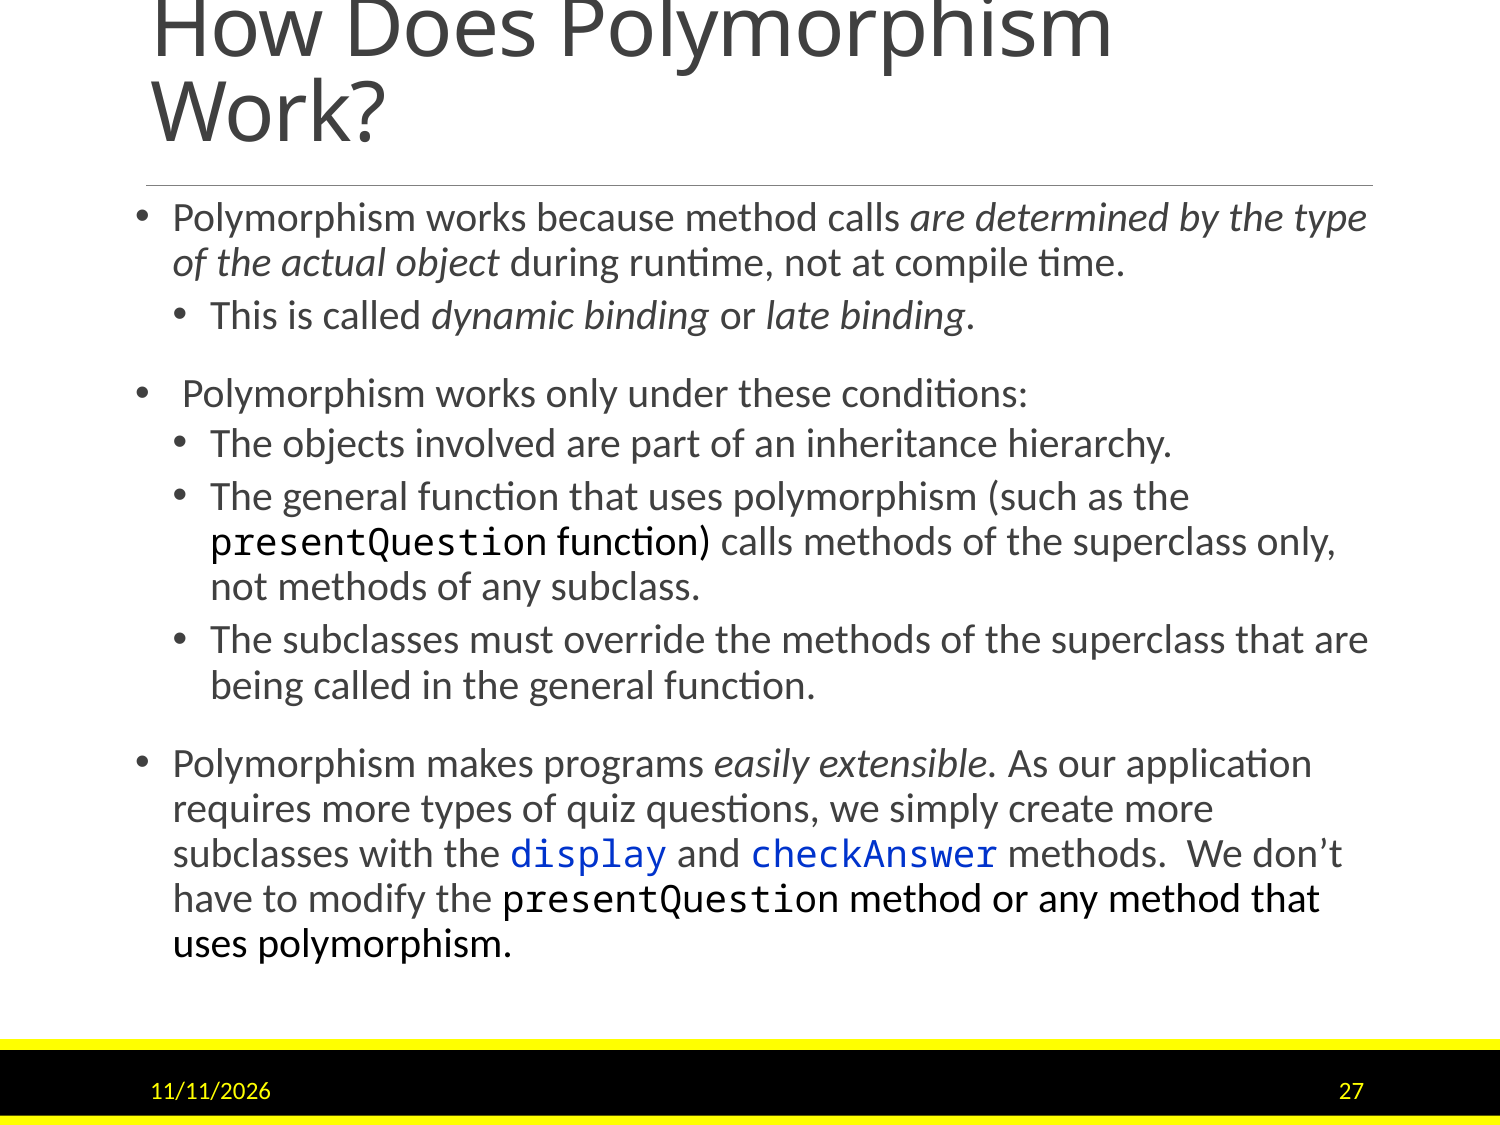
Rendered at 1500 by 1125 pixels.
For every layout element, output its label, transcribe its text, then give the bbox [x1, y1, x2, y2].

title How Does Polymorphism Work? [135, 47, 1373, 167]
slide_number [135, 1059, 440, 1120]
slide_number 27 [1218, 1059, 1380, 1120]
list Polymorphism works because method calls are determined by the type of the actual object during runtime, not at compile time. This is called dynamic binding or late binding. Polymorphism works only under these conditions: The objects involved are part of an inheritance hierarchy. The general function that uses polymorphism (such as the presentQuestion function) calls methods of the superclass only, not methods of any subclass. The subclasses must override the methods of the superclass that are being called in the general function. Polymorphism makes programs easily extensible. As our application requires more types of quiz questions, we simply create more subclasses with the display and checkAnswer methods. We don’t have to modify the presentQuestion method or any method that uses polymorphism. [135, 187, 1373, 988]
